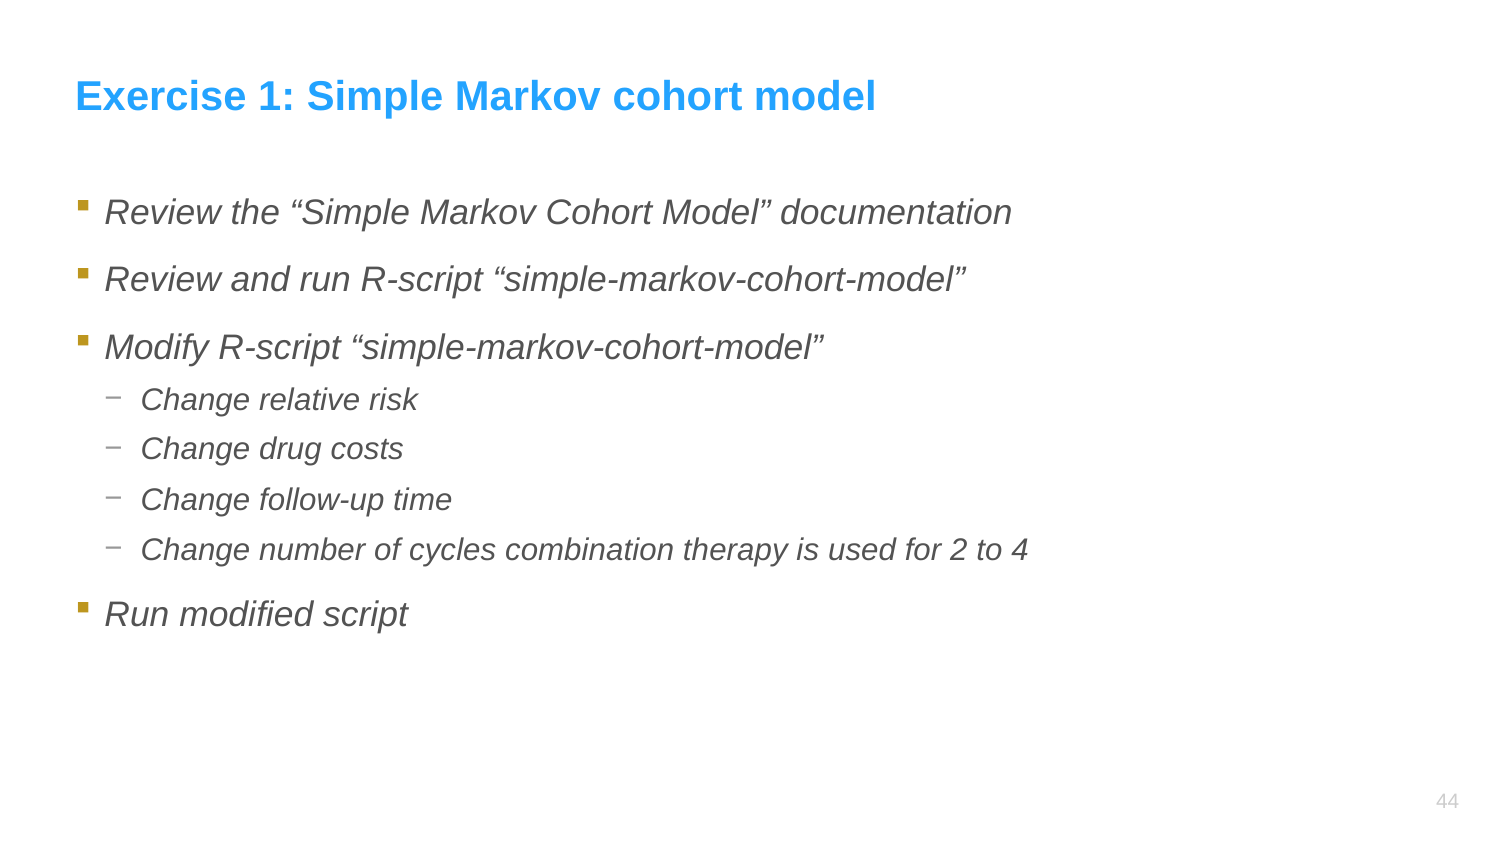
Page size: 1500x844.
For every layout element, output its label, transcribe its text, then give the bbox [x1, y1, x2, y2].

list Review the “Simple Markov Cohort Model” documentation Review and run R-script “simple-markov-cohort-model” Modify R-script “simple-markov-cohort-model” Change relative risk Change drug costs Change follow-up time Change number of cycles combination therapy is used for 2 to 4 Run modified script [75, 188, 1325, 745]
title Exercise 1: Simple Markov cohort model [75, 0, 1325, 188]
slide_number 43 [1393, 777, 1475, 823]
